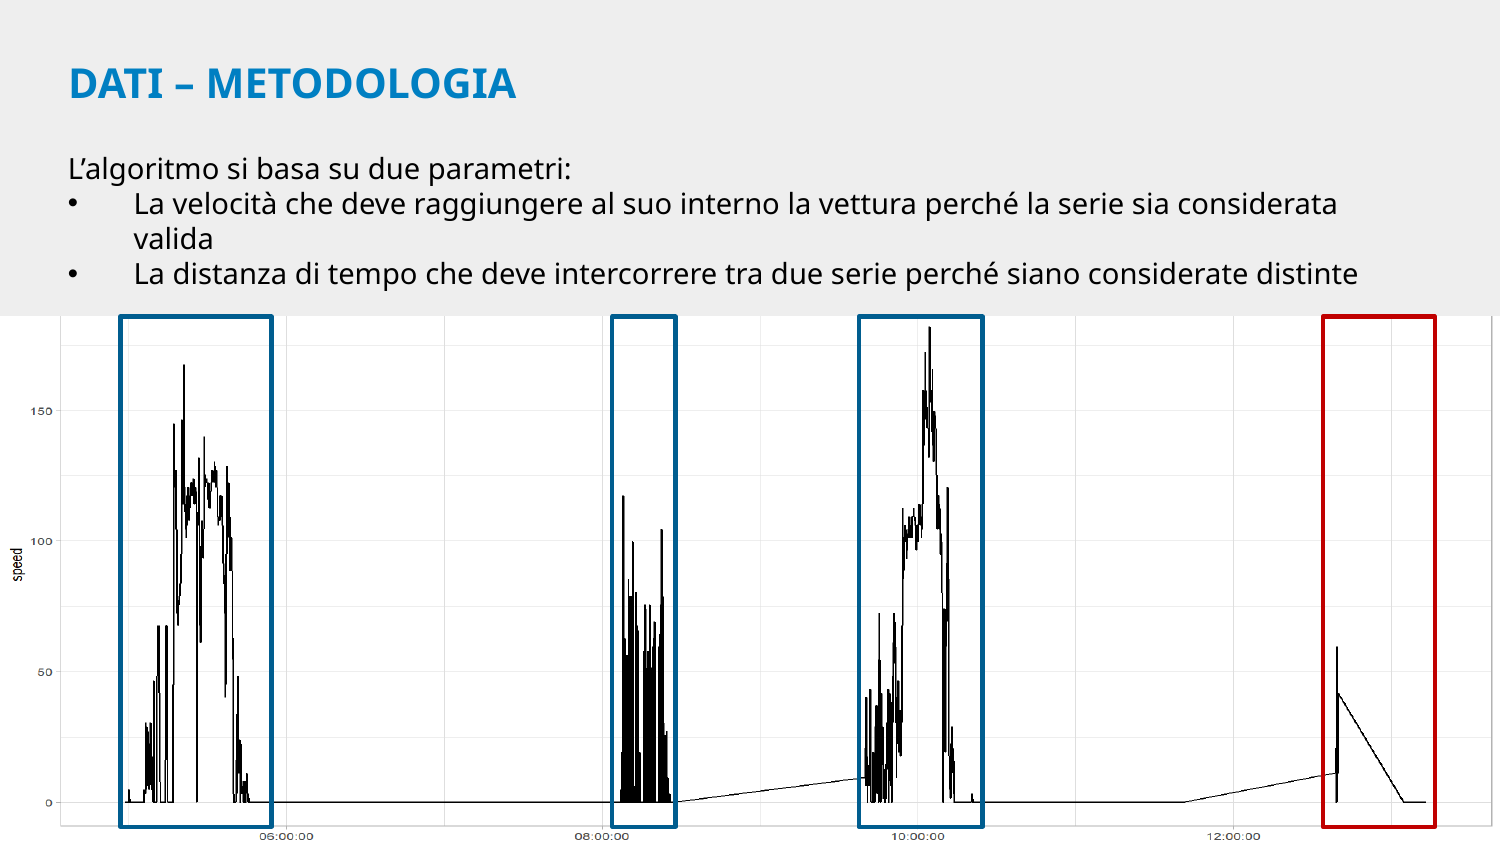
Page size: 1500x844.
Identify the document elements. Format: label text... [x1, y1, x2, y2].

picture [124, 320, 268, 824]
title Dati – metodologia [53, 49, 889, 115]
picture [862, 320, 979, 824]
picture [0, 316, 1500, 844]
text_box L’algoritmo si basa su due parametri: La velocità che deve raggiungere al suo interno la vettura perché la serie sia considerata valida La distanza di tempo che deve intercorrere tra due serie perché siano considerate distinte [53, 142, 1387, 305]
picture [615, 320, 672, 824]
